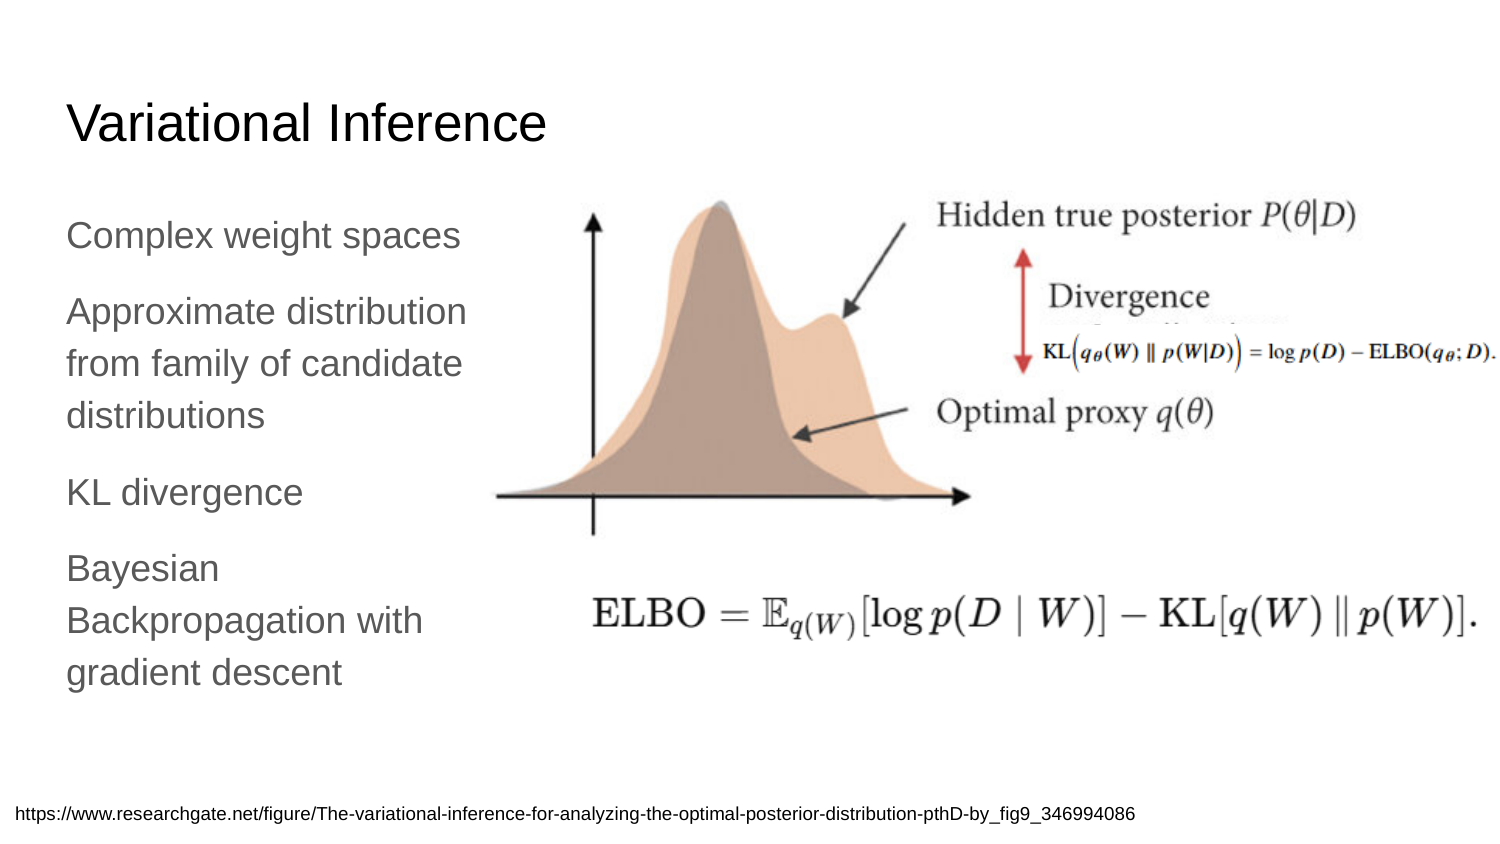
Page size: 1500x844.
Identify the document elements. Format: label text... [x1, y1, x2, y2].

title Variational Inference [51, 72, 1449, 167]
picture [486, 166, 1500, 671]
list Complex weight spaces Approximate distribution from family of candidate distributions KL divergence Bayesian Backpropagation with gradient descent [51, 189, 525, 750]
text_box https://www.researchgate.net/figure/The-variational-inference-for-analyzing-the-optimal-posterior-distribution-pthD-by_fig9_346994086 [0, 790, 1237, 836]
